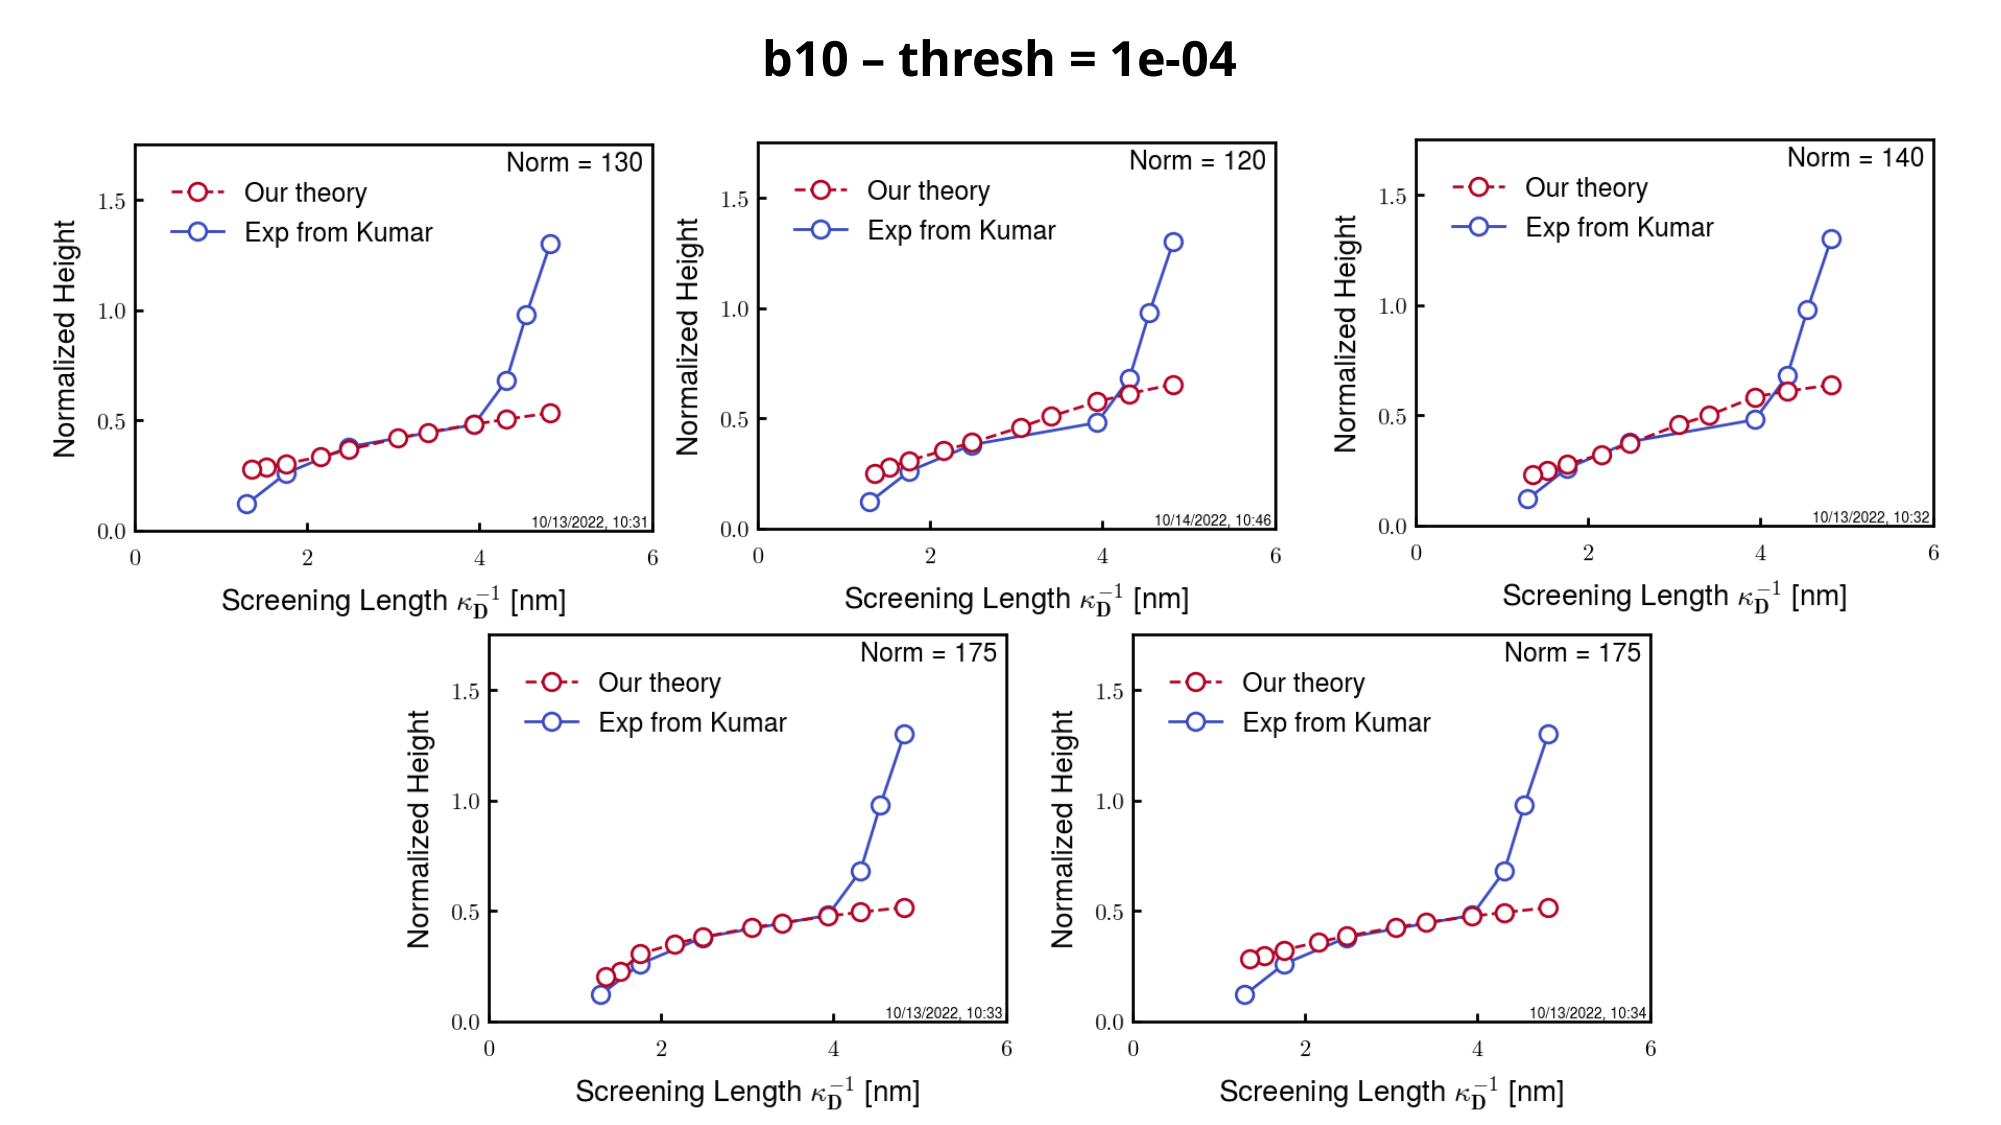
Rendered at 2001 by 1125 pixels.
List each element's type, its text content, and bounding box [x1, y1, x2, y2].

title b10 – thresh = 1e-04 [137, 27, 1863, 95]
picture [44, 130, 1949, 1122]
